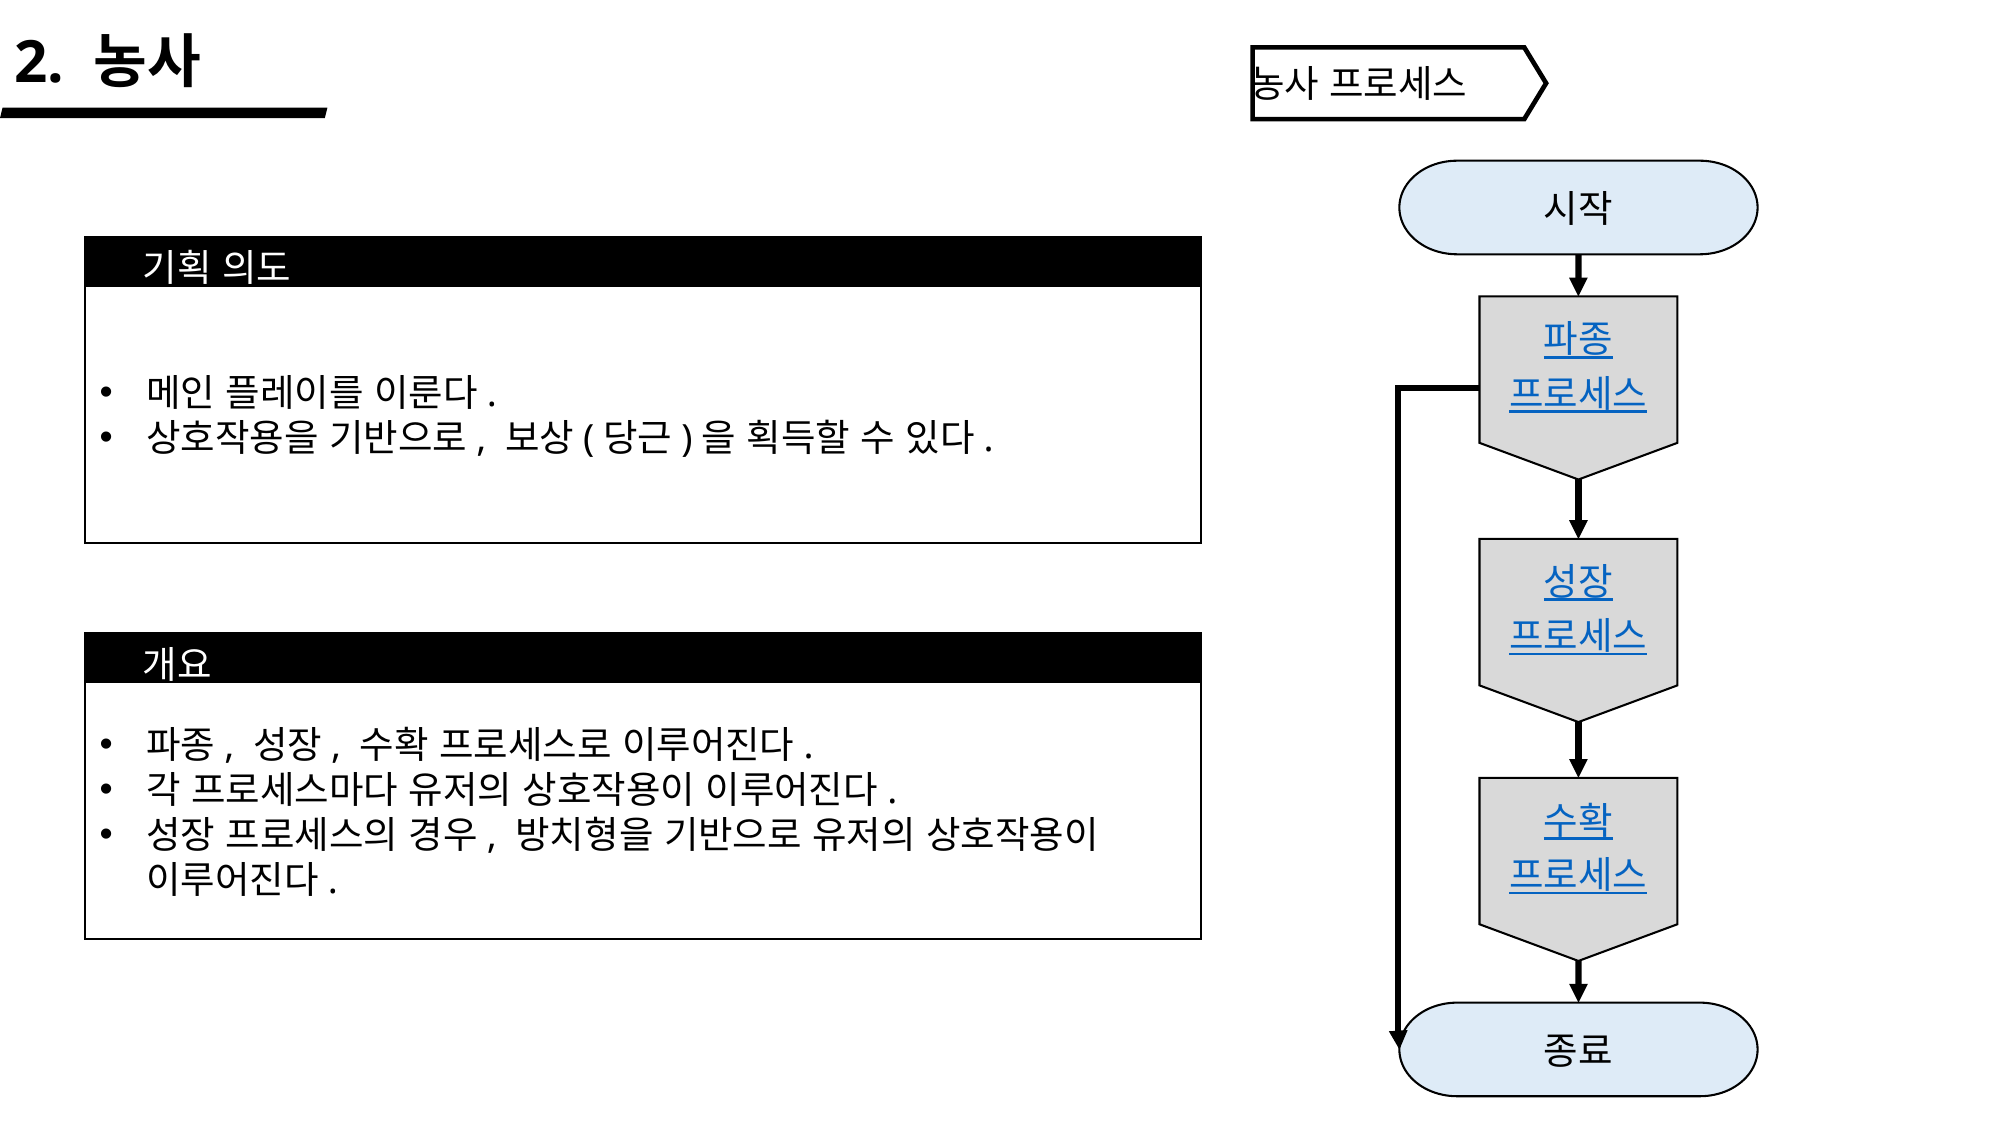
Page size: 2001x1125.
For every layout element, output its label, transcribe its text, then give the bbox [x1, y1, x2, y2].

text_box 종료 [1398, 1001, 1759, 1098]
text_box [0, 16, 350, 119]
text_box 파종 프로세스 [1478, 295, 1679, 480]
text_box 수확 프로세스 [1480, 776, 1679, 961]
text_box 성장 프로세스 [1480, 537, 1679, 722]
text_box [1399, 387, 1480, 1050]
text_box 시작 [1398, 159, 1759, 256]
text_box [84, 236, 1202, 543]
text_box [84, 633, 1202, 940]
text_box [1252, 47, 1547, 120]
